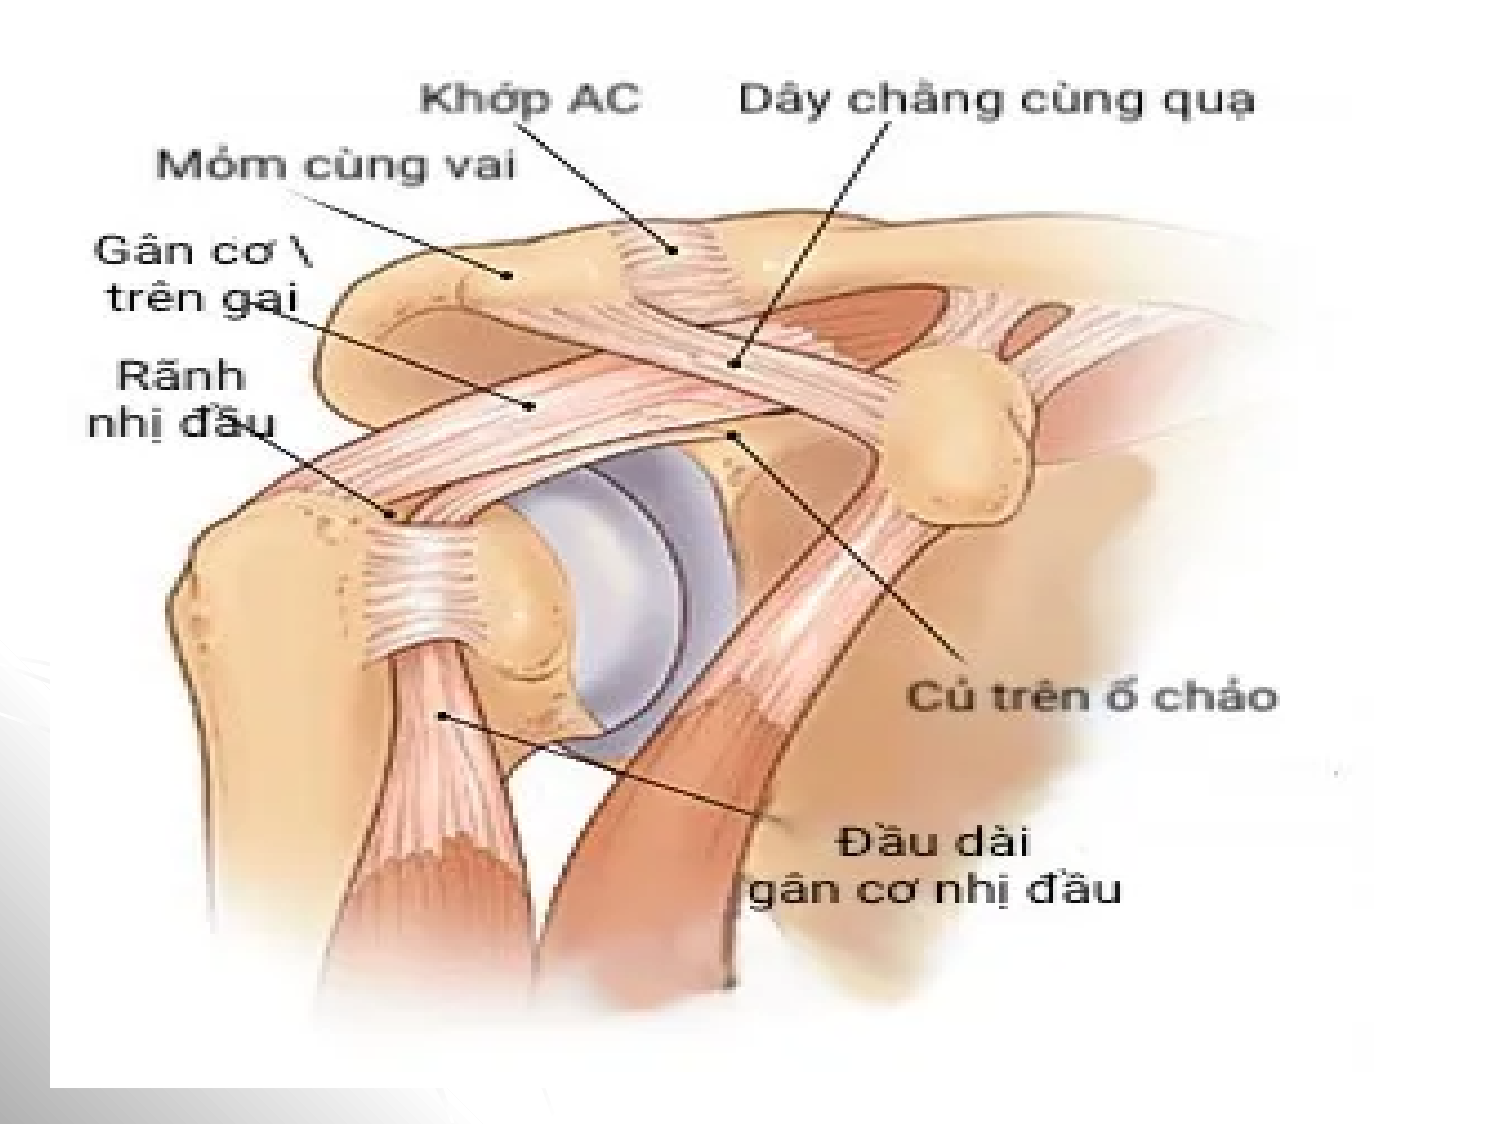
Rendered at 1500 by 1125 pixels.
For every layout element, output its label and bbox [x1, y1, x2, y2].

list [49, 24, 1388, 1088]
